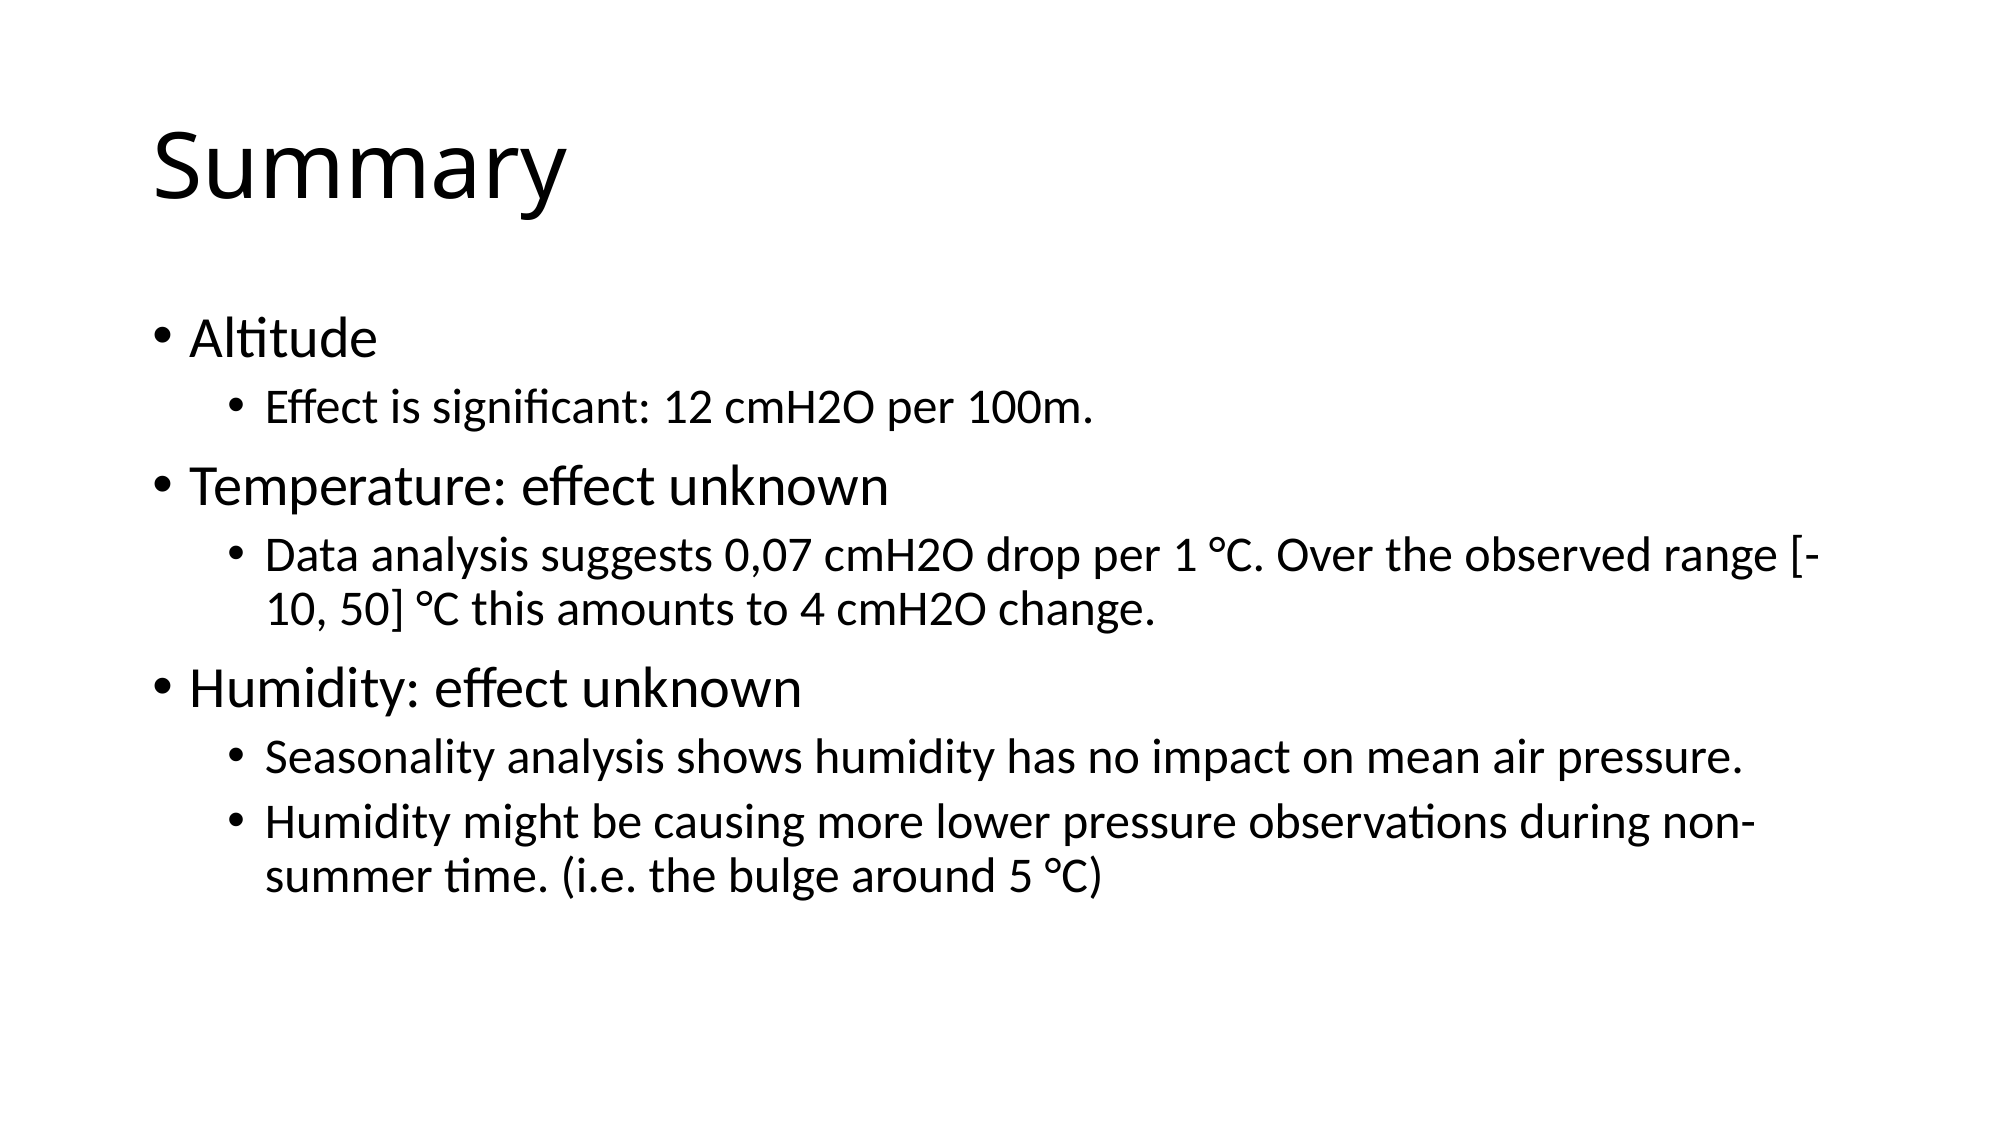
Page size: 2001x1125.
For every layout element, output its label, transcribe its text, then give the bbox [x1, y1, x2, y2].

list Altitude Effect is significant: 12 cmH2O per 100m. Temperature: effect unknown Data analysis suggests 0,07 cmH2O drop per 1 °C. Over the observed range [-10, 50] °C this amounts to 4 cmH2O change. Humidity: effect unknown Seasonality analysis shows humidity has no impact on mean air pressure. Humidity might be causing more lower pressure observations during non-summer time. (i.e. the bulge around 5 °C) [137, 299, 1863, 1014]
title Summary [137, 59, 1863, 278]
